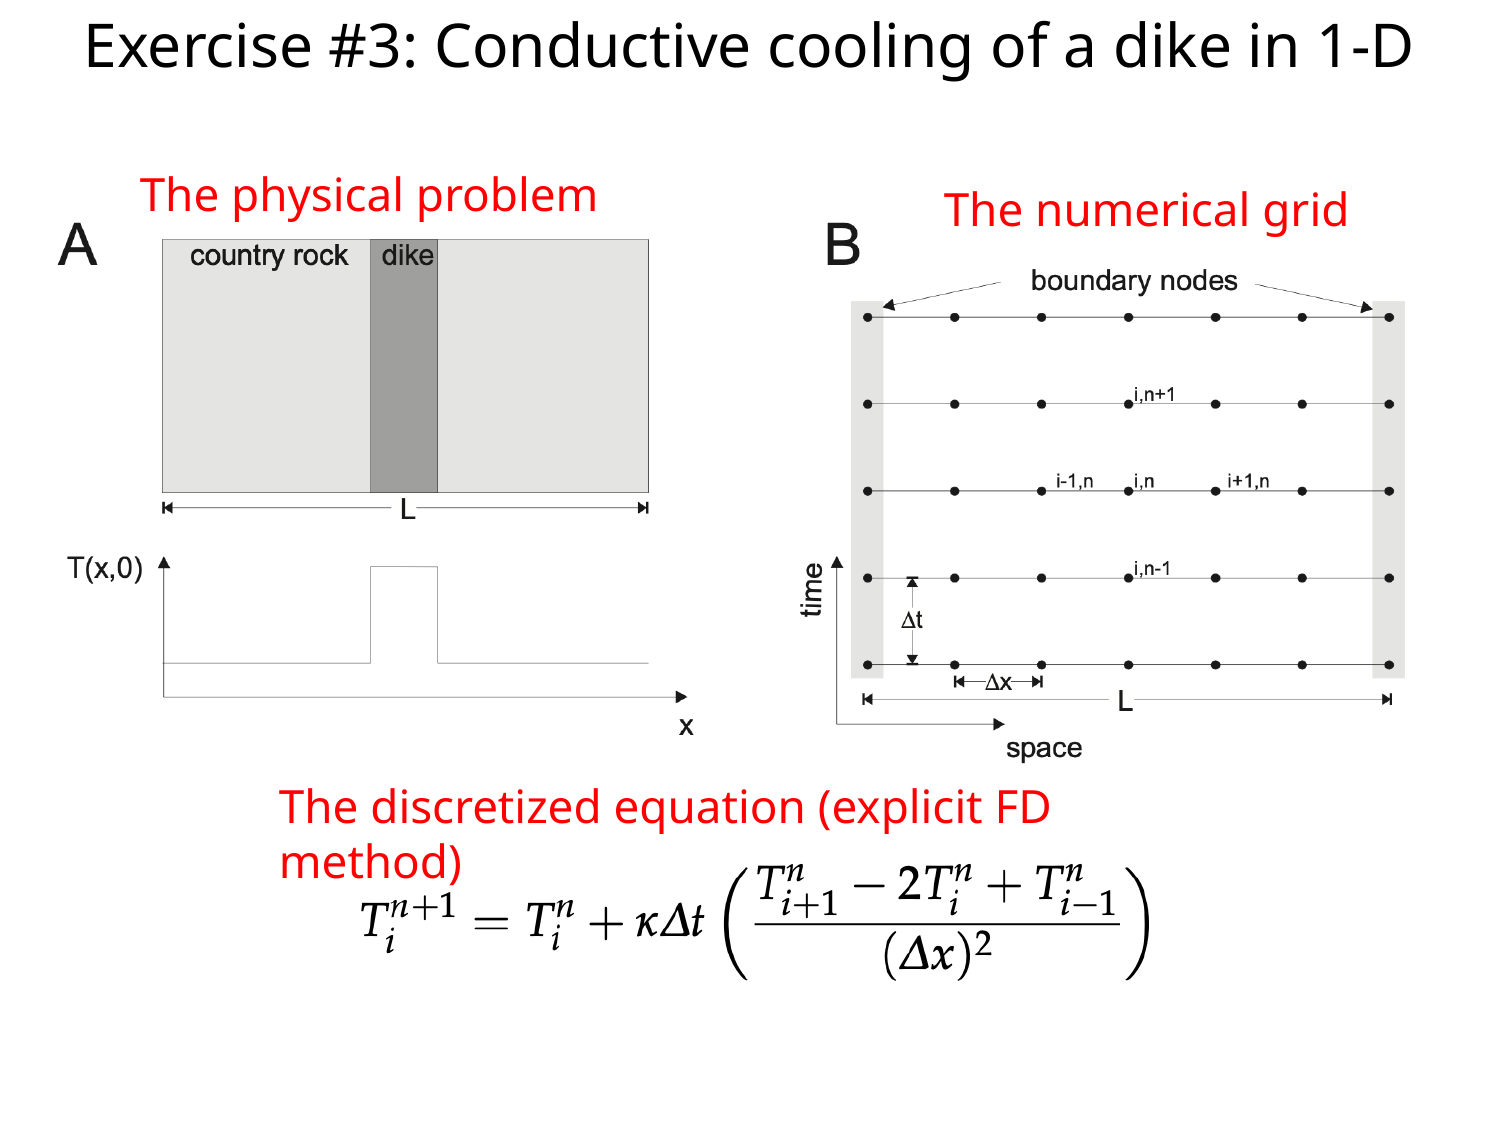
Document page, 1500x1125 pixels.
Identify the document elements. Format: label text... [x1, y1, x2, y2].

text_box Exercise #3: Conductive cooling of a dike in 1-D [0, 0, 1500, 88]
text_box The numerical grid [928, 172, 1500, 243]
text_box The discretized equation (explicit FD method) [264, 776, 1237, 895]
picture [347, 826, 1191, 1005]
picture [34, 187, 1442, 776]
text_box The physical problem [124, 157, 1414, 187]
